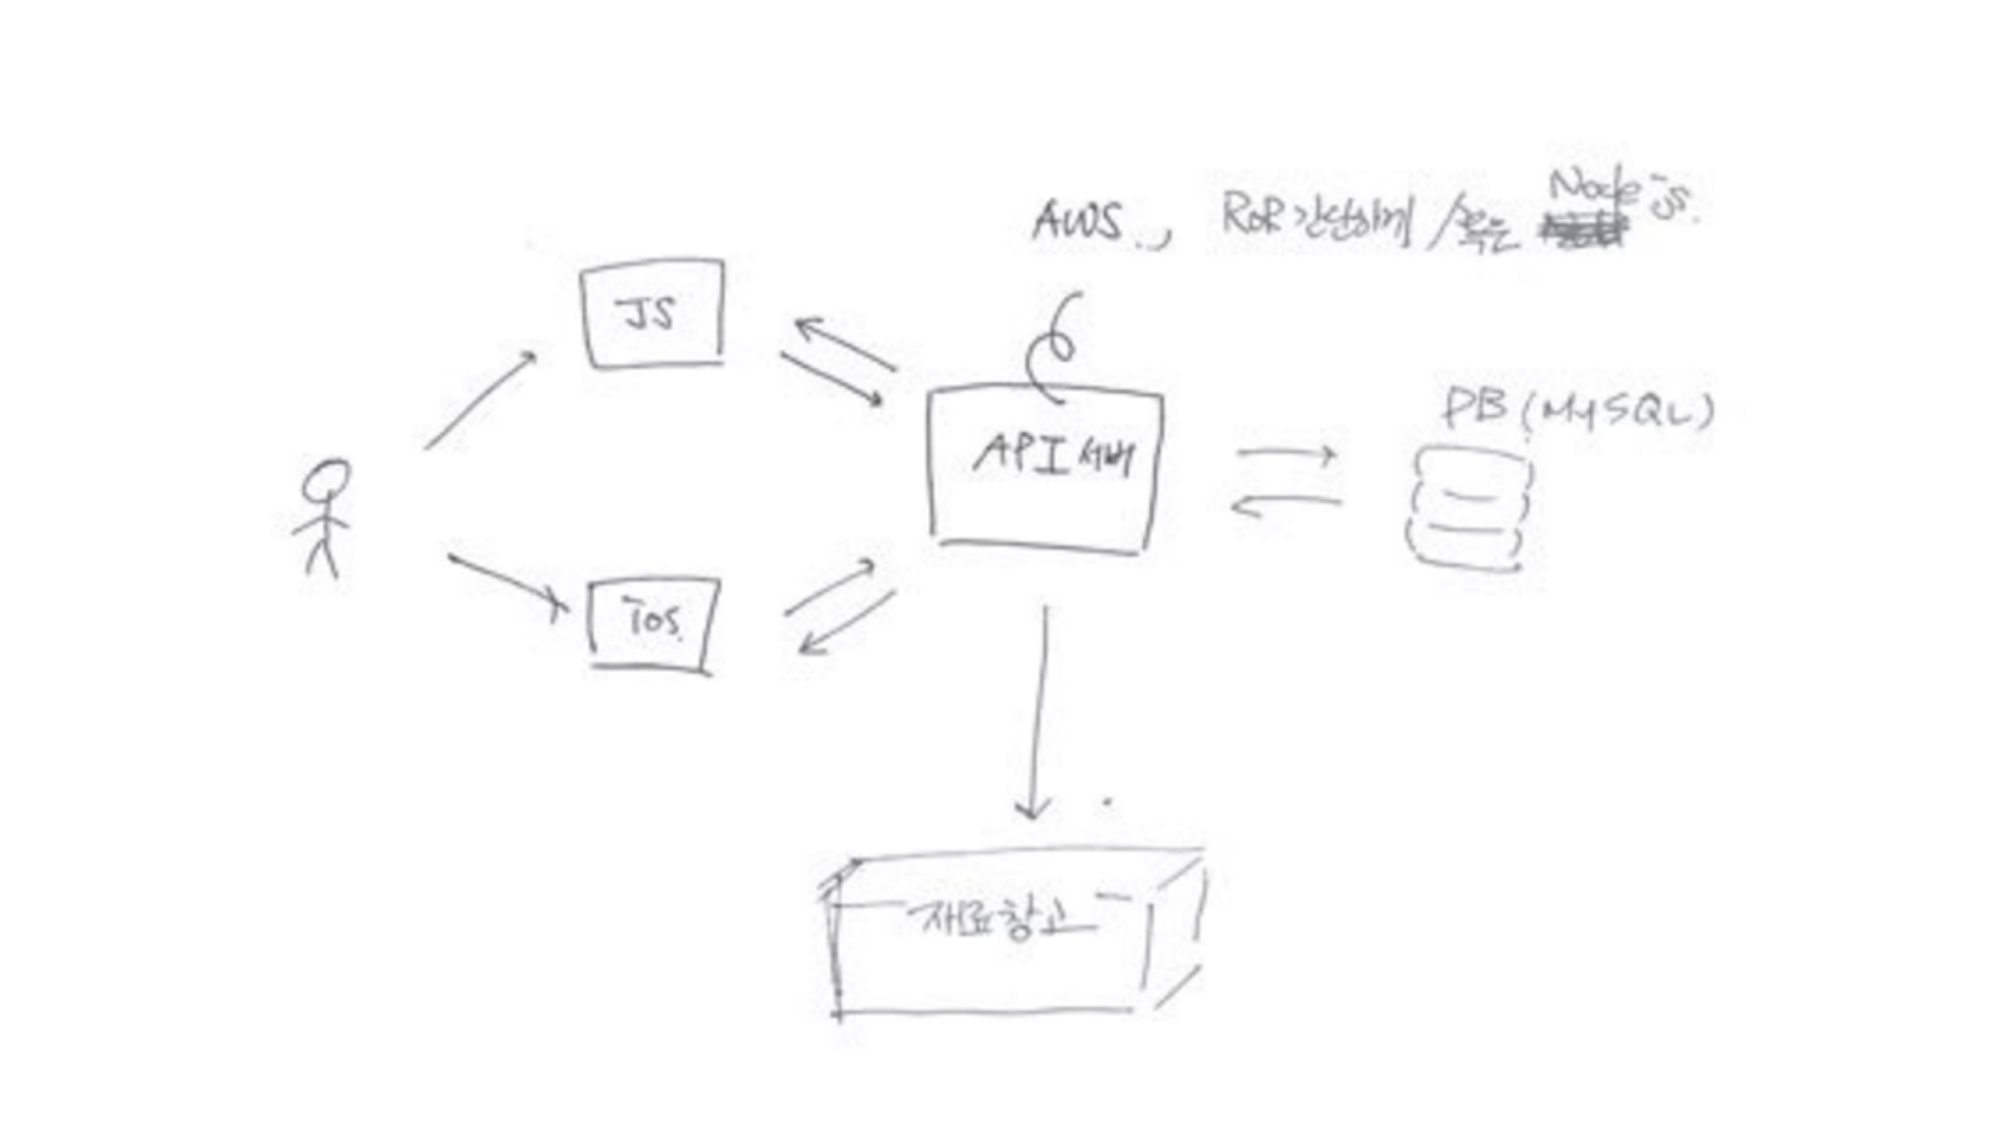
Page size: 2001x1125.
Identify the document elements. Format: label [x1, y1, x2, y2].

picture [186, 39, 1845, 1064]
